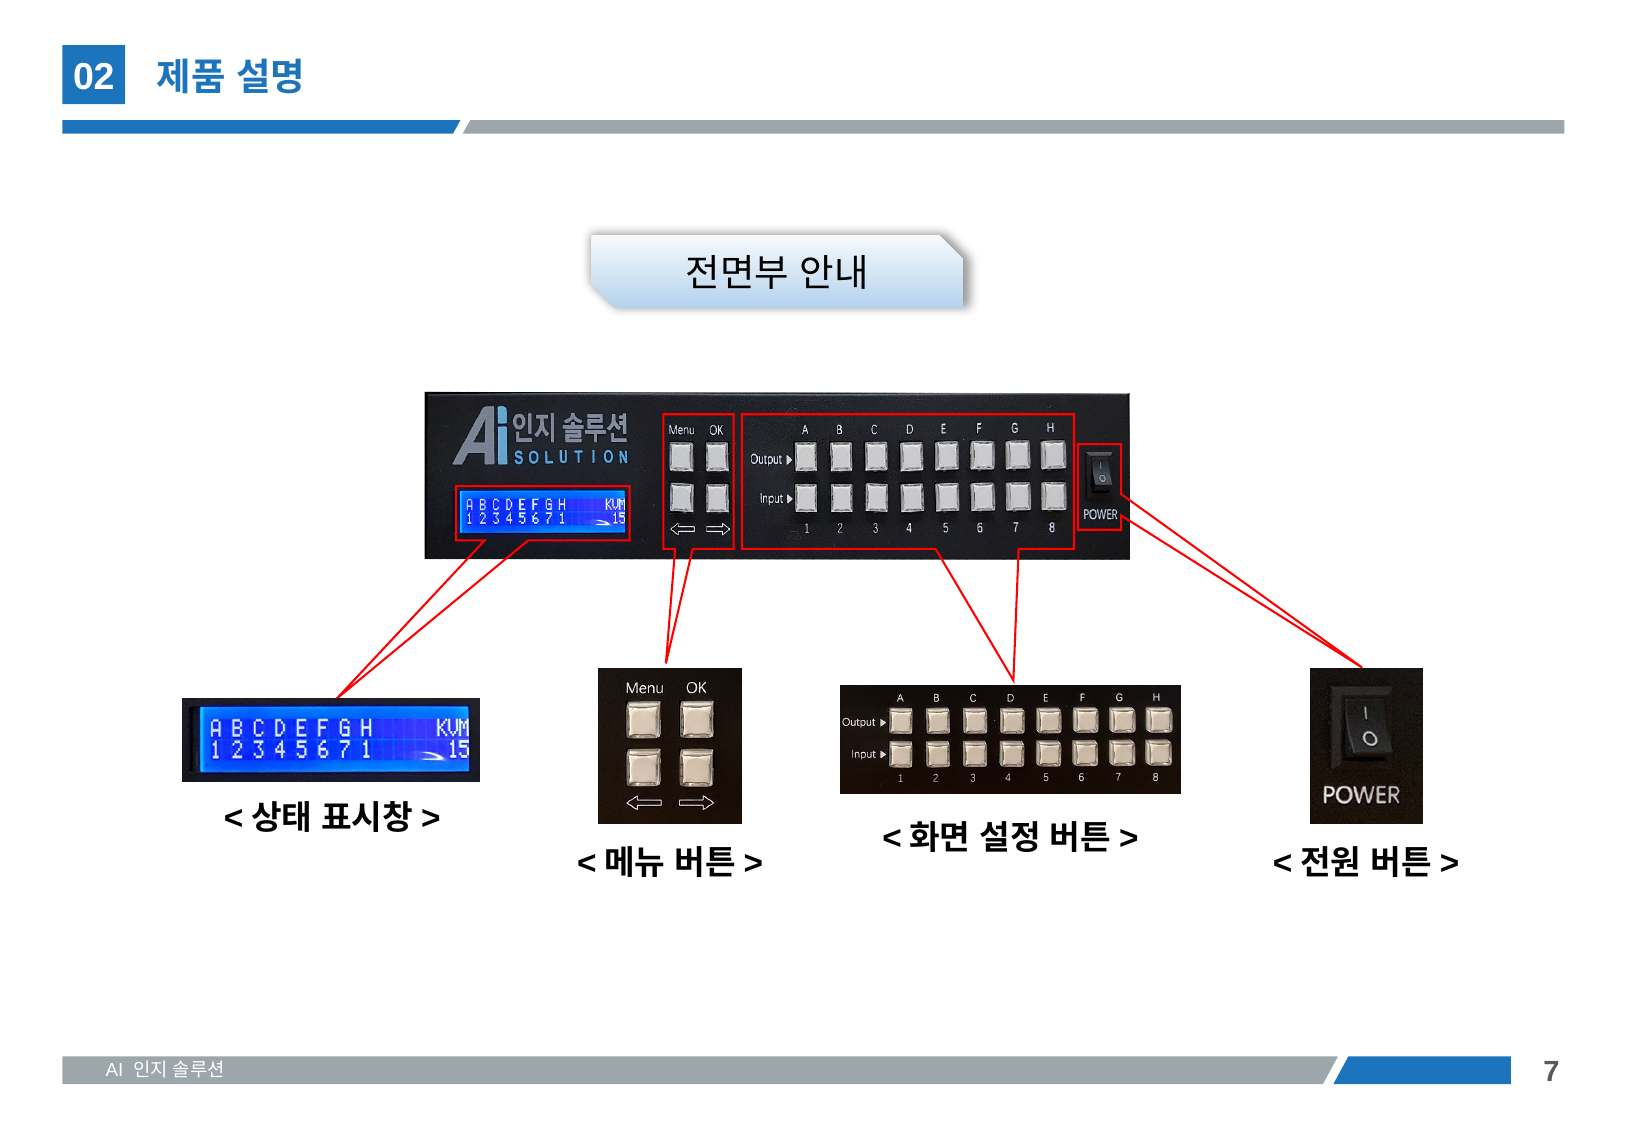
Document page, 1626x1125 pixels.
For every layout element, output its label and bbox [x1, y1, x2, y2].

text_box [56, 44, 1581, 1088]
picture [182, 698, 480, 782]
picture [840, 685, 1181, 794]
picture [1309, 668, 1423, 824]
picture [598, 668, 743, 824]
